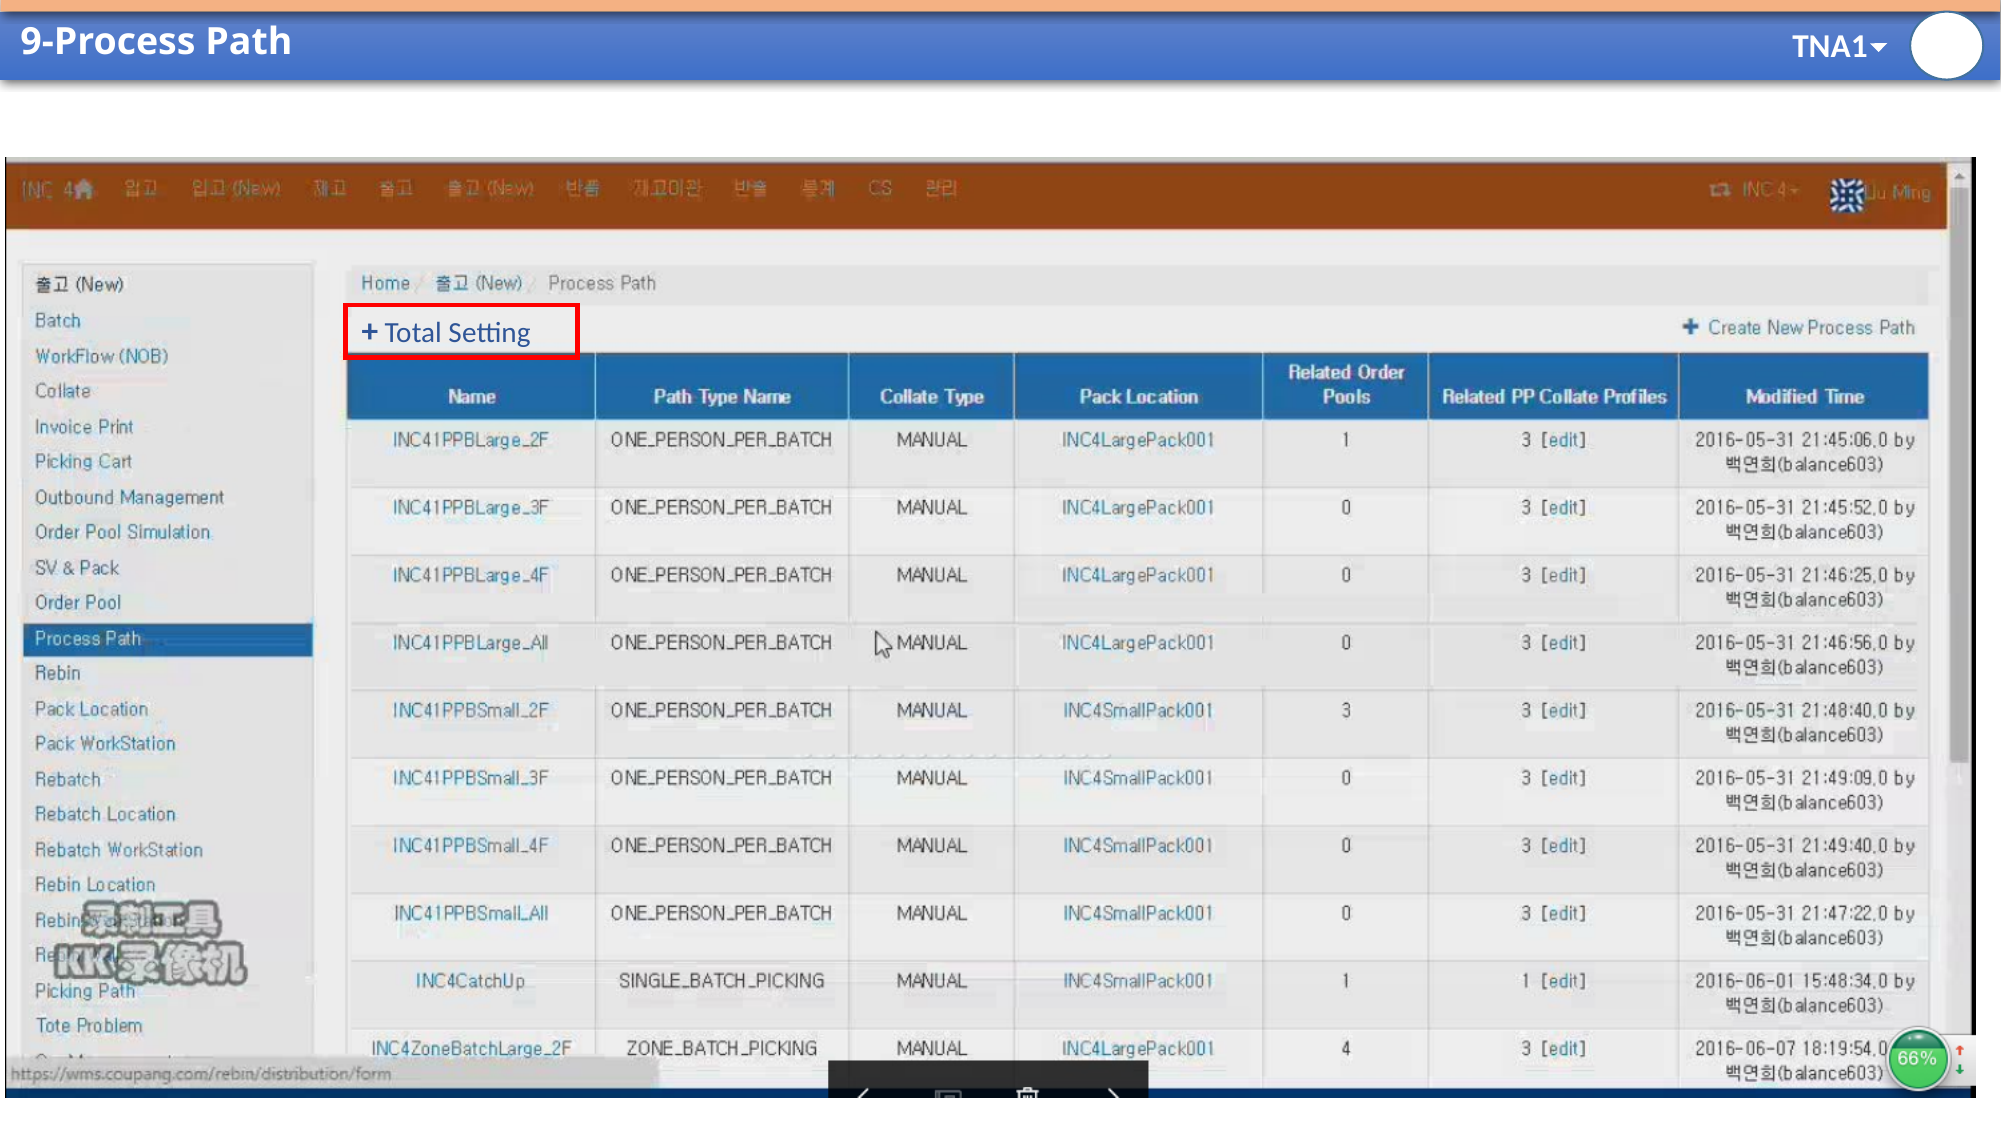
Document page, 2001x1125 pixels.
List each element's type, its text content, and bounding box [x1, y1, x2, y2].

title 9-Process Path [5, 11, 1731, 74]
picture [5, 157, 1976, 1098]
